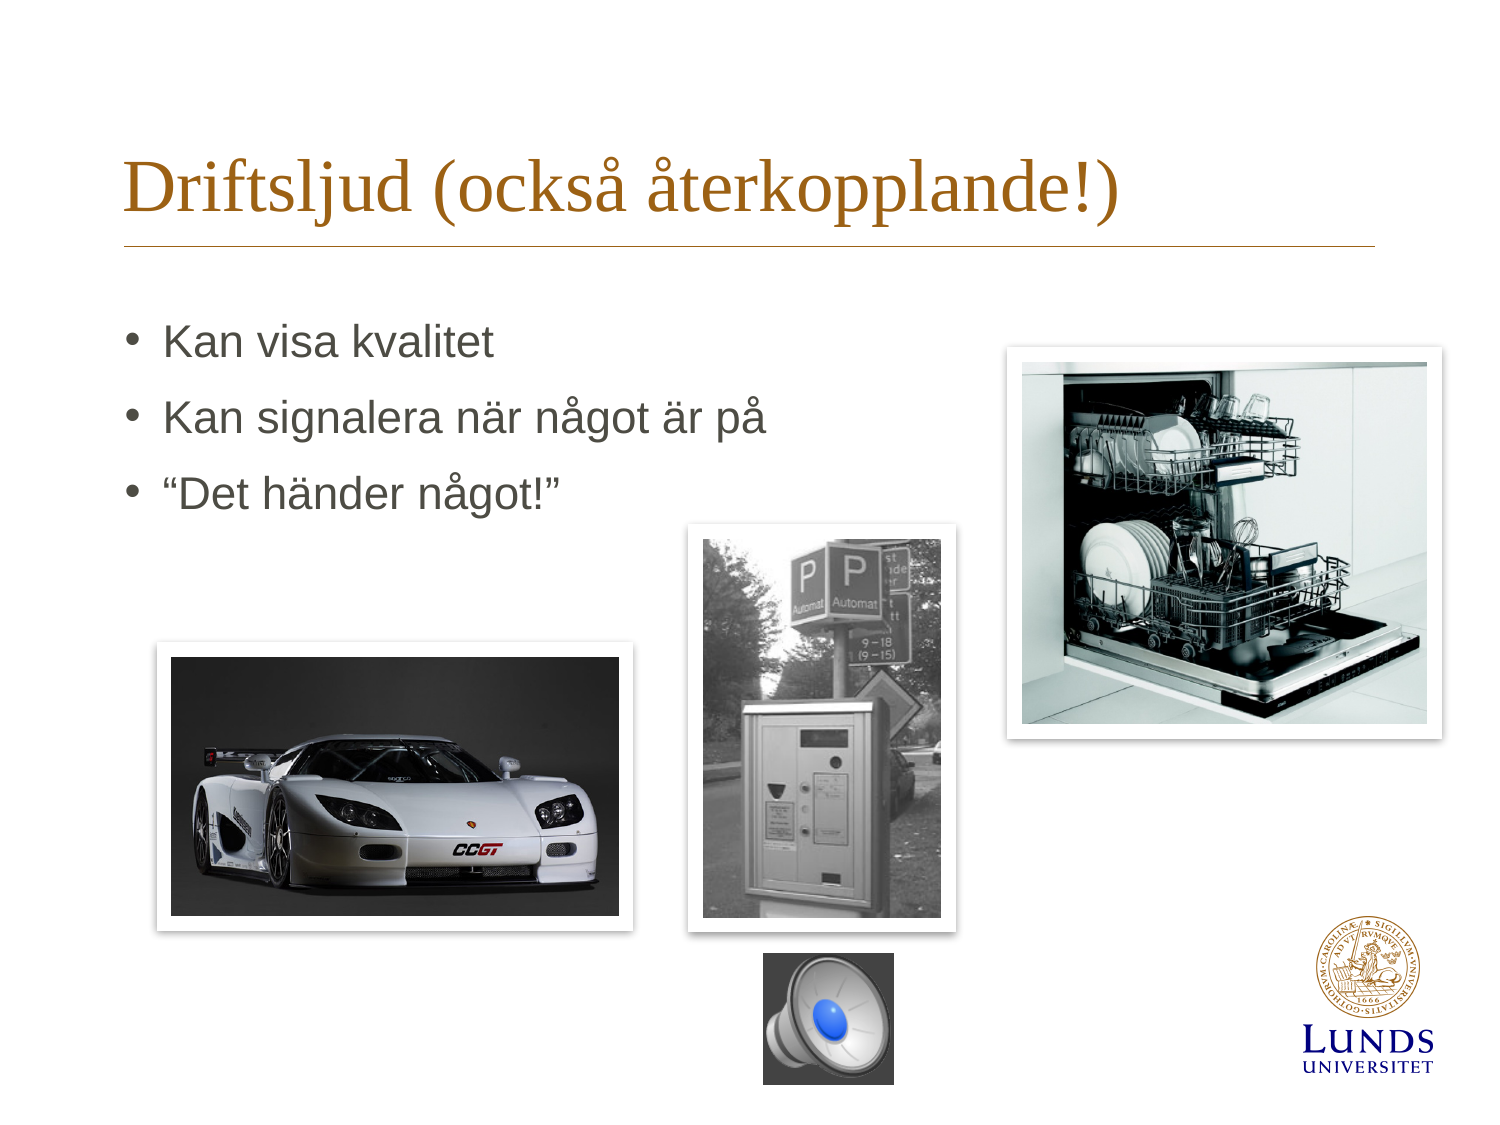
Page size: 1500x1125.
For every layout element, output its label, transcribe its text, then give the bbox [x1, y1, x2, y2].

picture [1021, 361, 1428, 725]
picture [761, 951, 896, 1086]
picture [702, 538, 942, 918]
title Driftsljud (också återkopplande!) [106, 46, 1375, 235]
picture [1303, 916, 1433, 1073]
picture [170, 656, 619, 917]
list Kan visa kvalitet Kan signalera när något är på “Det händer något!” [109, 303, 1375, 891]
